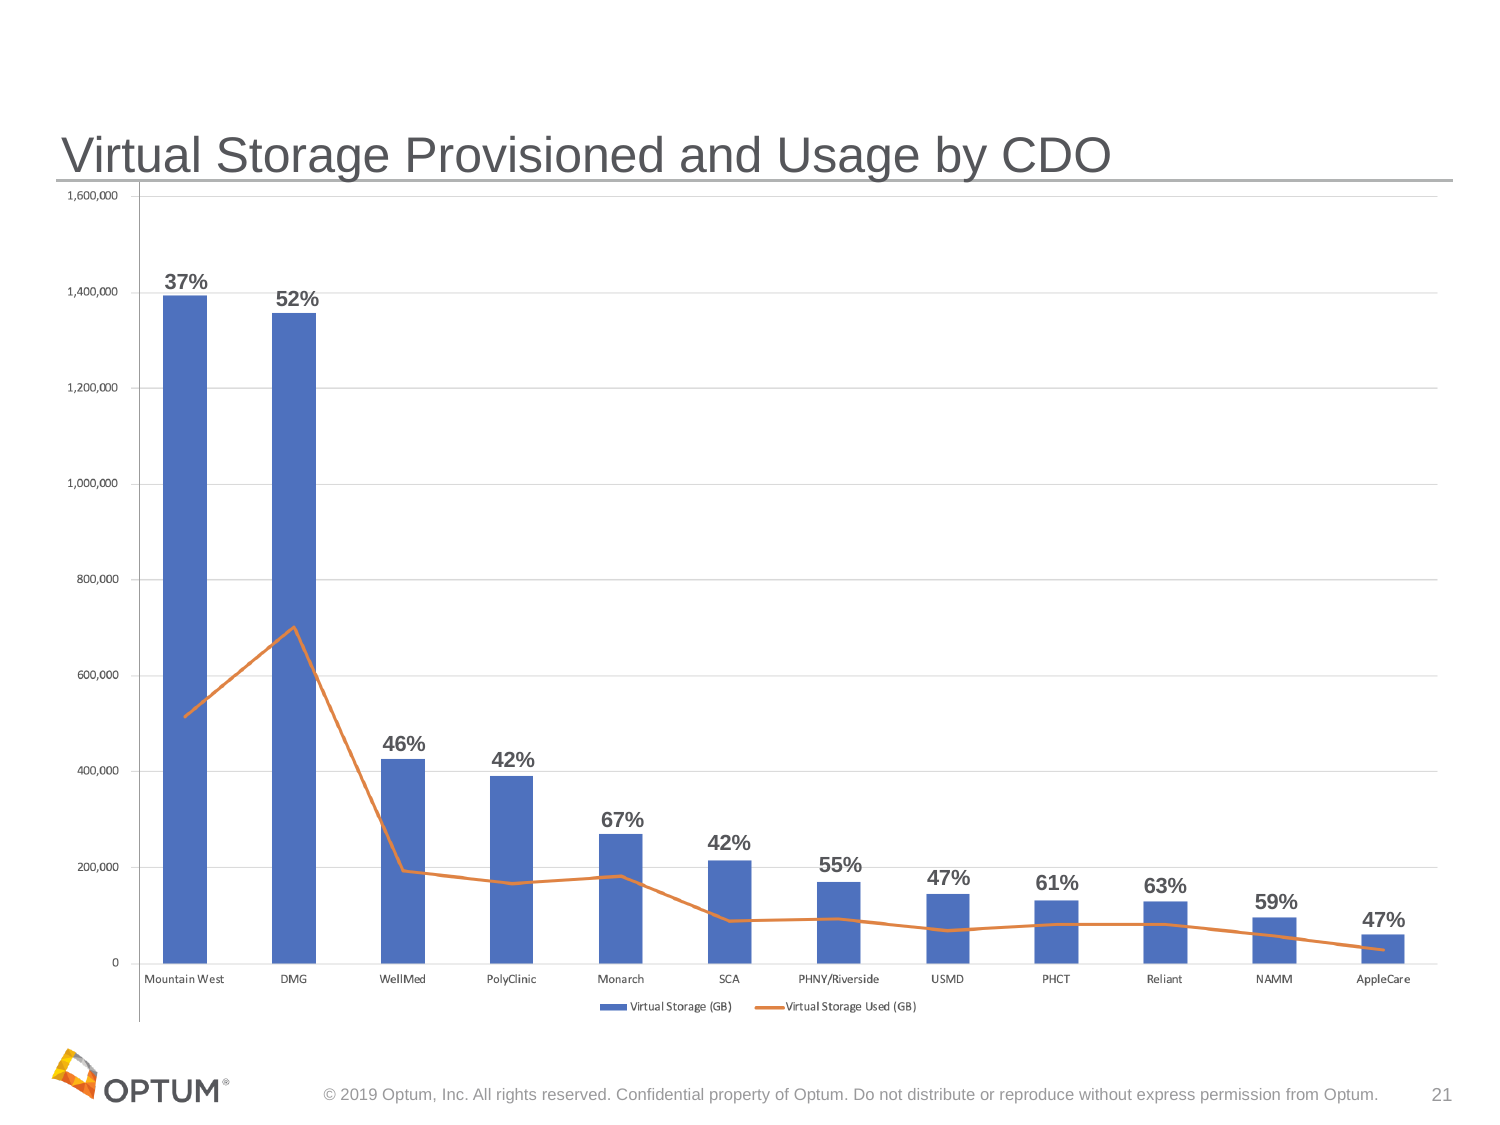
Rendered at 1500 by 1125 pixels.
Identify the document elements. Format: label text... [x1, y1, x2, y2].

picture [60, 182, 1453, 1022]
footer © 2019 Optum, Inc. All rights reserved. Confidential property of Optum. Do not distribute or reproduce without express permission from Optum. [309, 1064, 1381, 1124]
picture [33, 1030, 247, 1120]
slide_number 21 [1385, 1064, 1453, 1124]
title Virtual Storage Provisioned and Usage by CDO [60, 0, 1454, 183]
